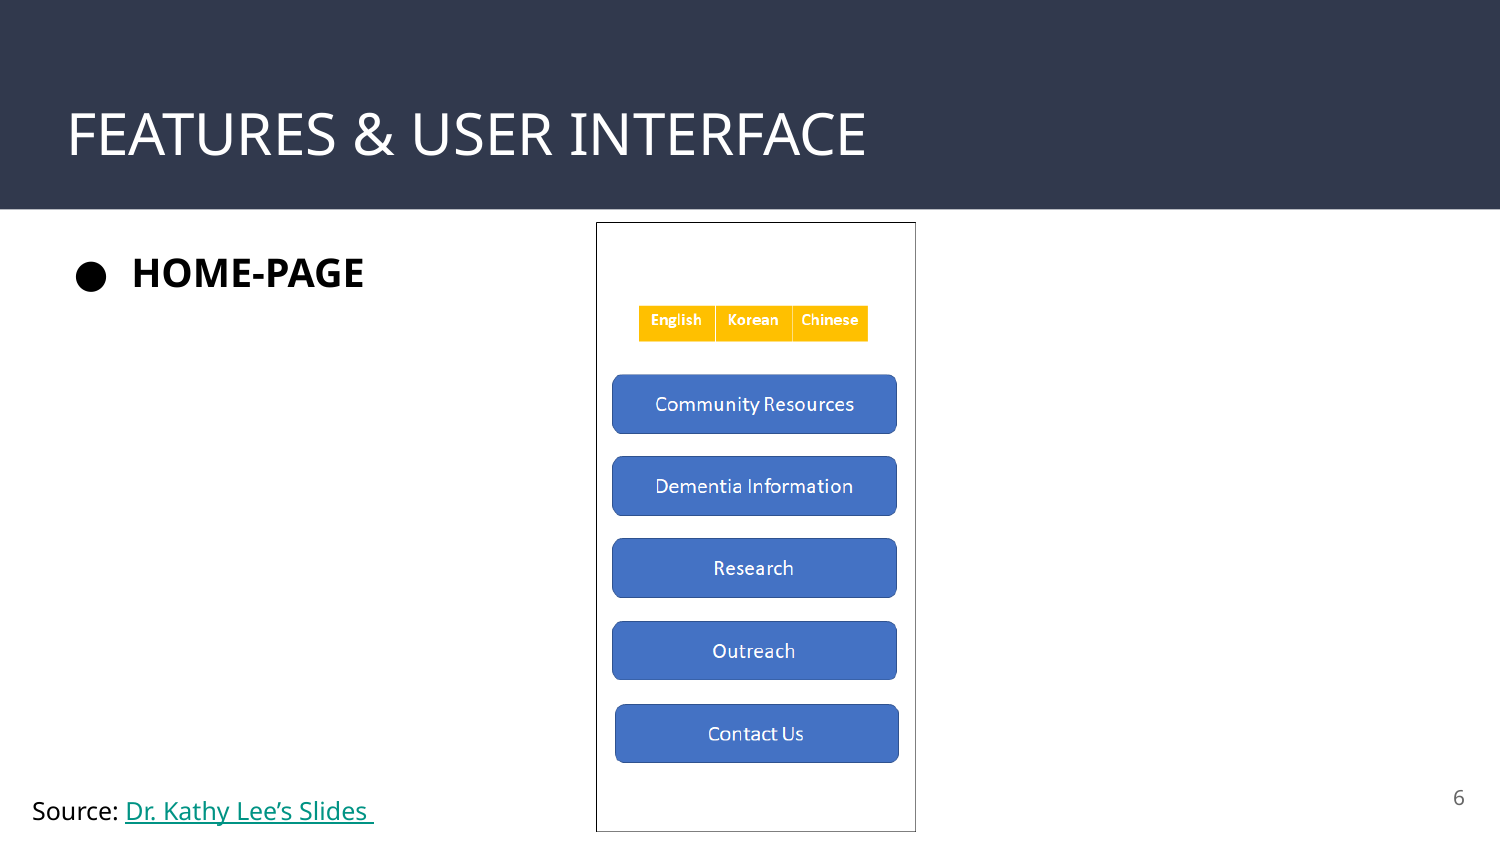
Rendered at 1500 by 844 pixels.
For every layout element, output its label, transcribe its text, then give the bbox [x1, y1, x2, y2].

text_box Source: Dr. Kathy Lee’s Slides [17, 780, 485, 830]
title FEATURES & USER INTERFACE [51, 82, 1449, 185]
picture [596, 222, 917, 833]
text_box HOME-PAGE [41, 233, 473, 336]
slide_number 6 [1389, 764, 1480, 830]
